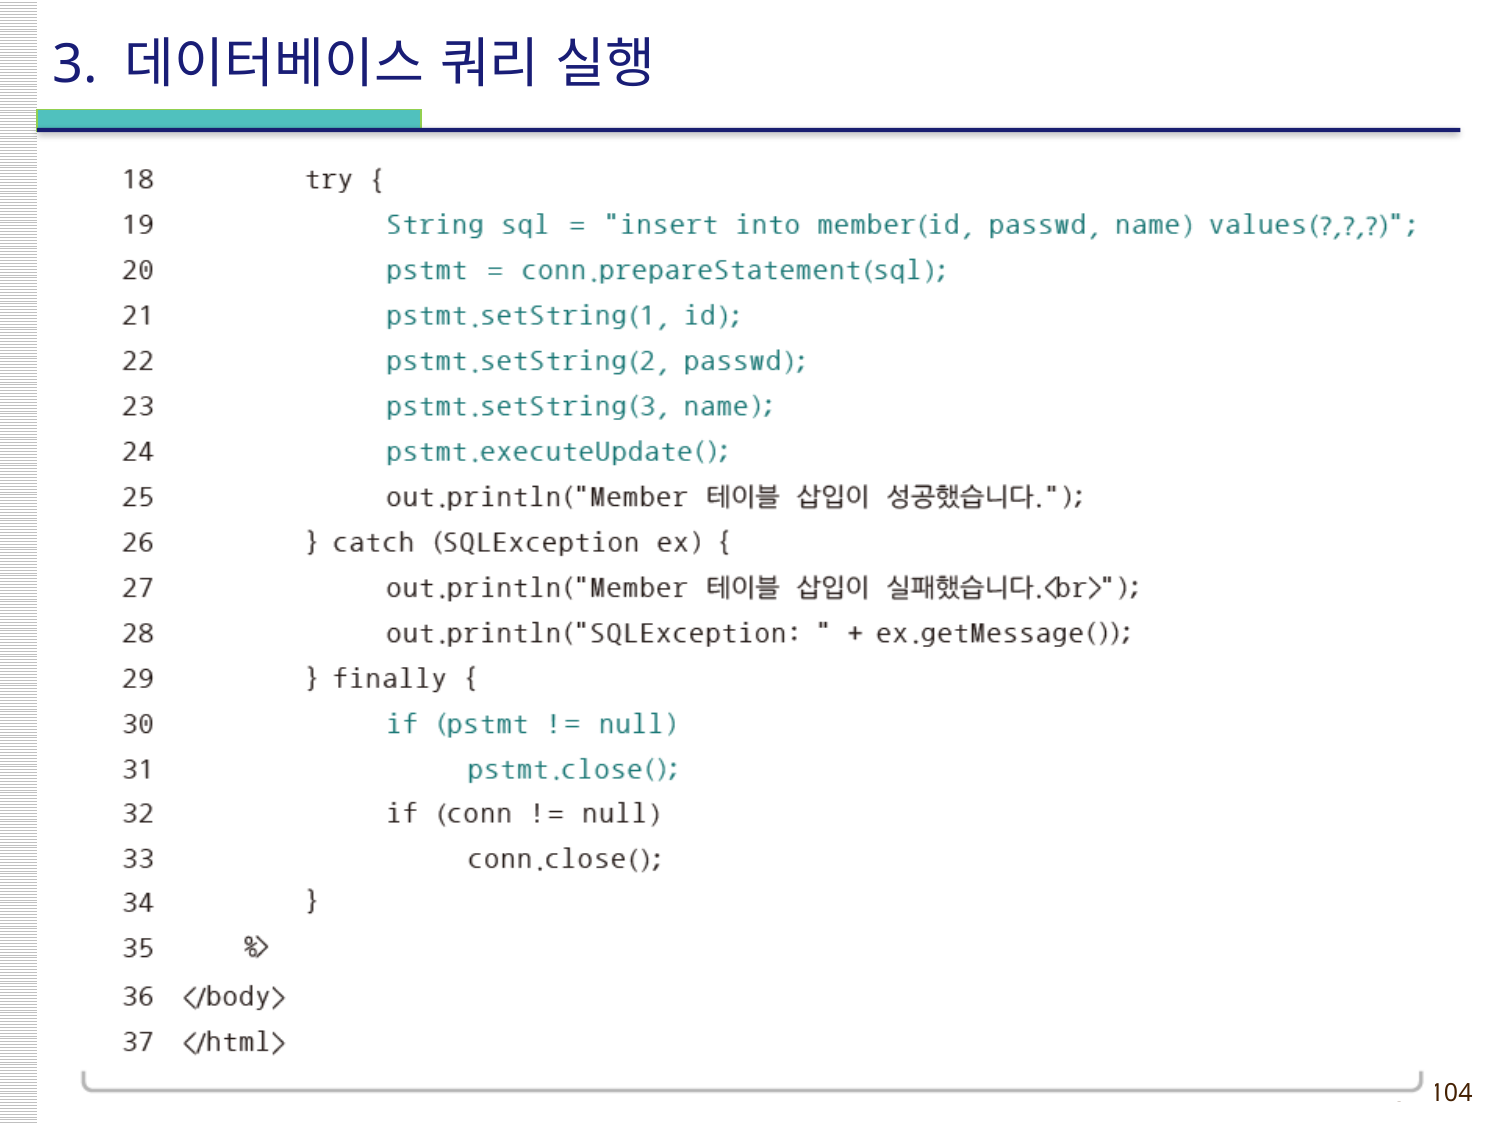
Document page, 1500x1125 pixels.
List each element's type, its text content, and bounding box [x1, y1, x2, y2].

title 3. 데이터베이스 쿼리 실행 [37, 13, 1278, 109]
picture [65, 152, 1435, 1101]
